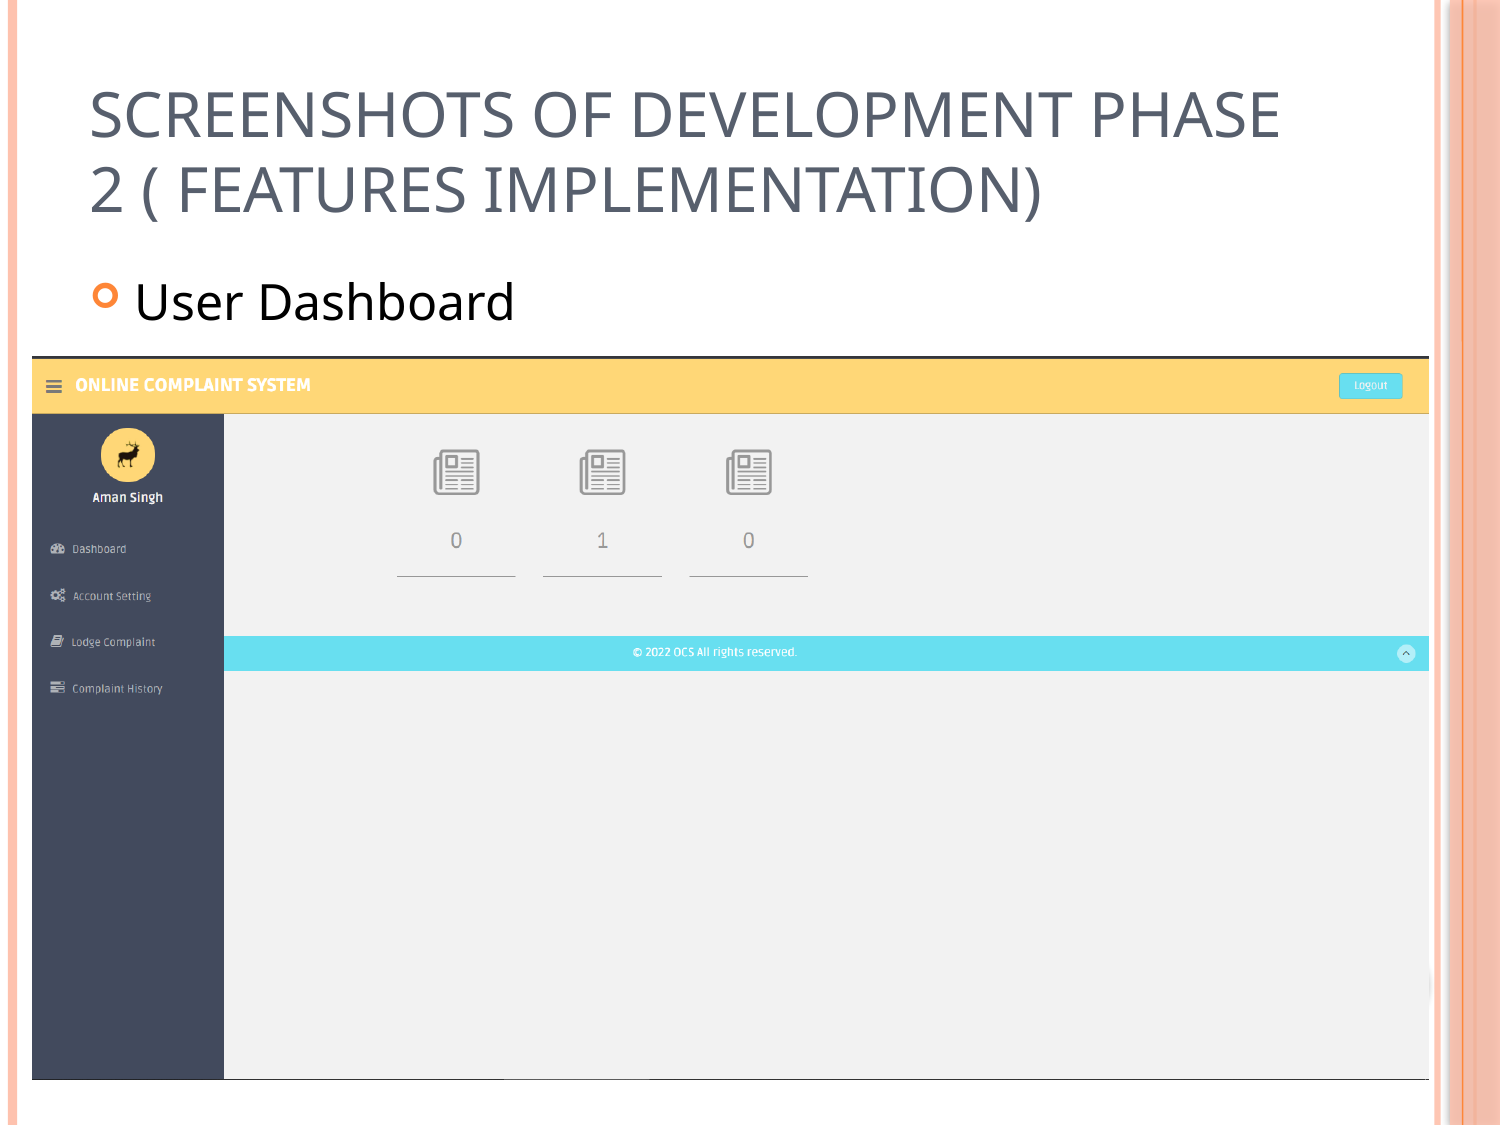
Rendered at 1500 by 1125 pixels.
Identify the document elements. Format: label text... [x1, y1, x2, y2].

title Screenshots of Development Phase 2 ( Features Implementation) [75, 45, 1300, 233]
list User Dashboard [75, 262, 1300, 353]
picture [32, 356, 1429, 1081]
